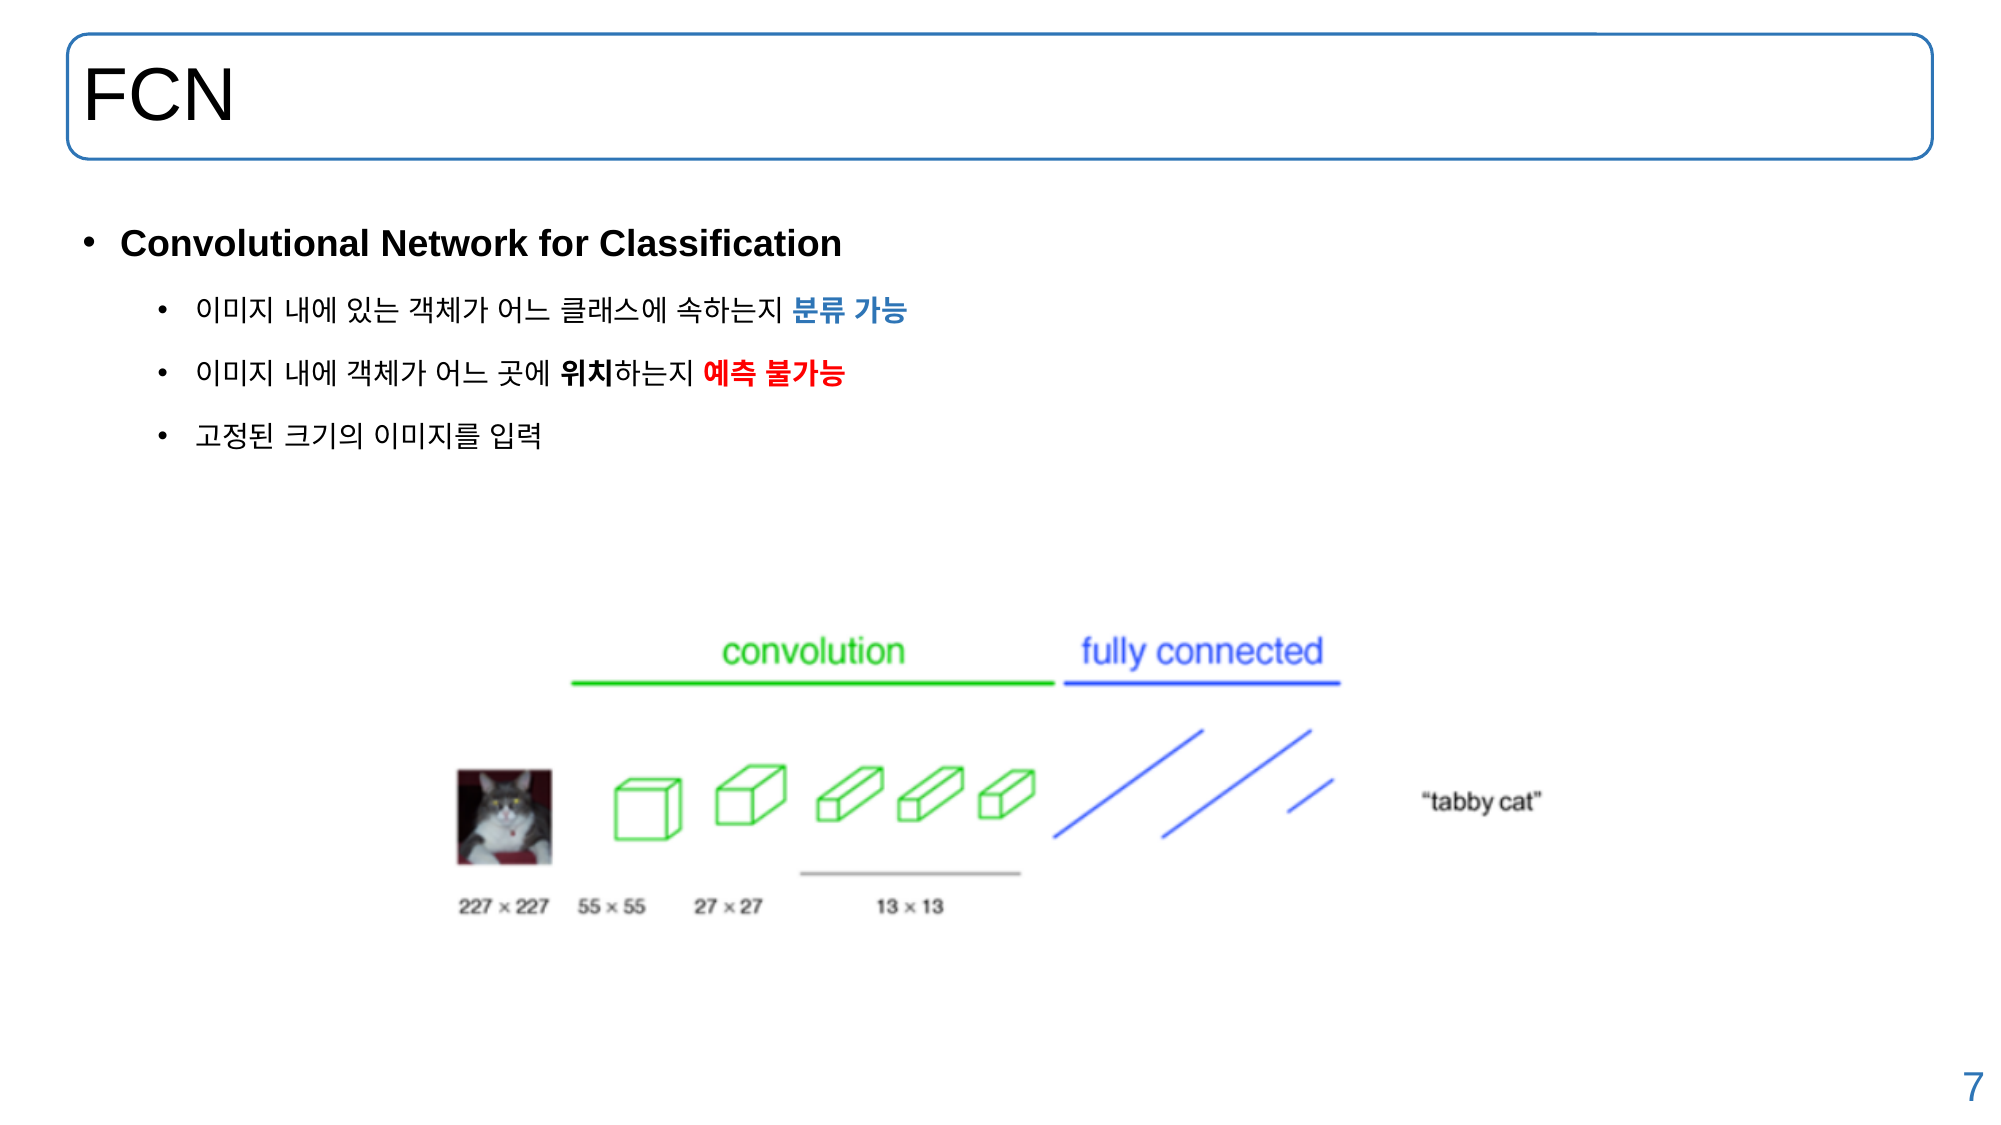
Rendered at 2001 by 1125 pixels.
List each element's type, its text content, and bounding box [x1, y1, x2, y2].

list Convolutional Network for Classification 이미지 내에 있는 객체가 어느 클래스에 속하는지 분류 가능 이미지 내에 객체가 어느 곳에 위치하는지 예측 불가능 고정된 크기의 이미지를 입력 [67, 189, 1933, 1019]
title FCN [67, 34, 1933, 160]
picture [445, 629, 1555, 936]
